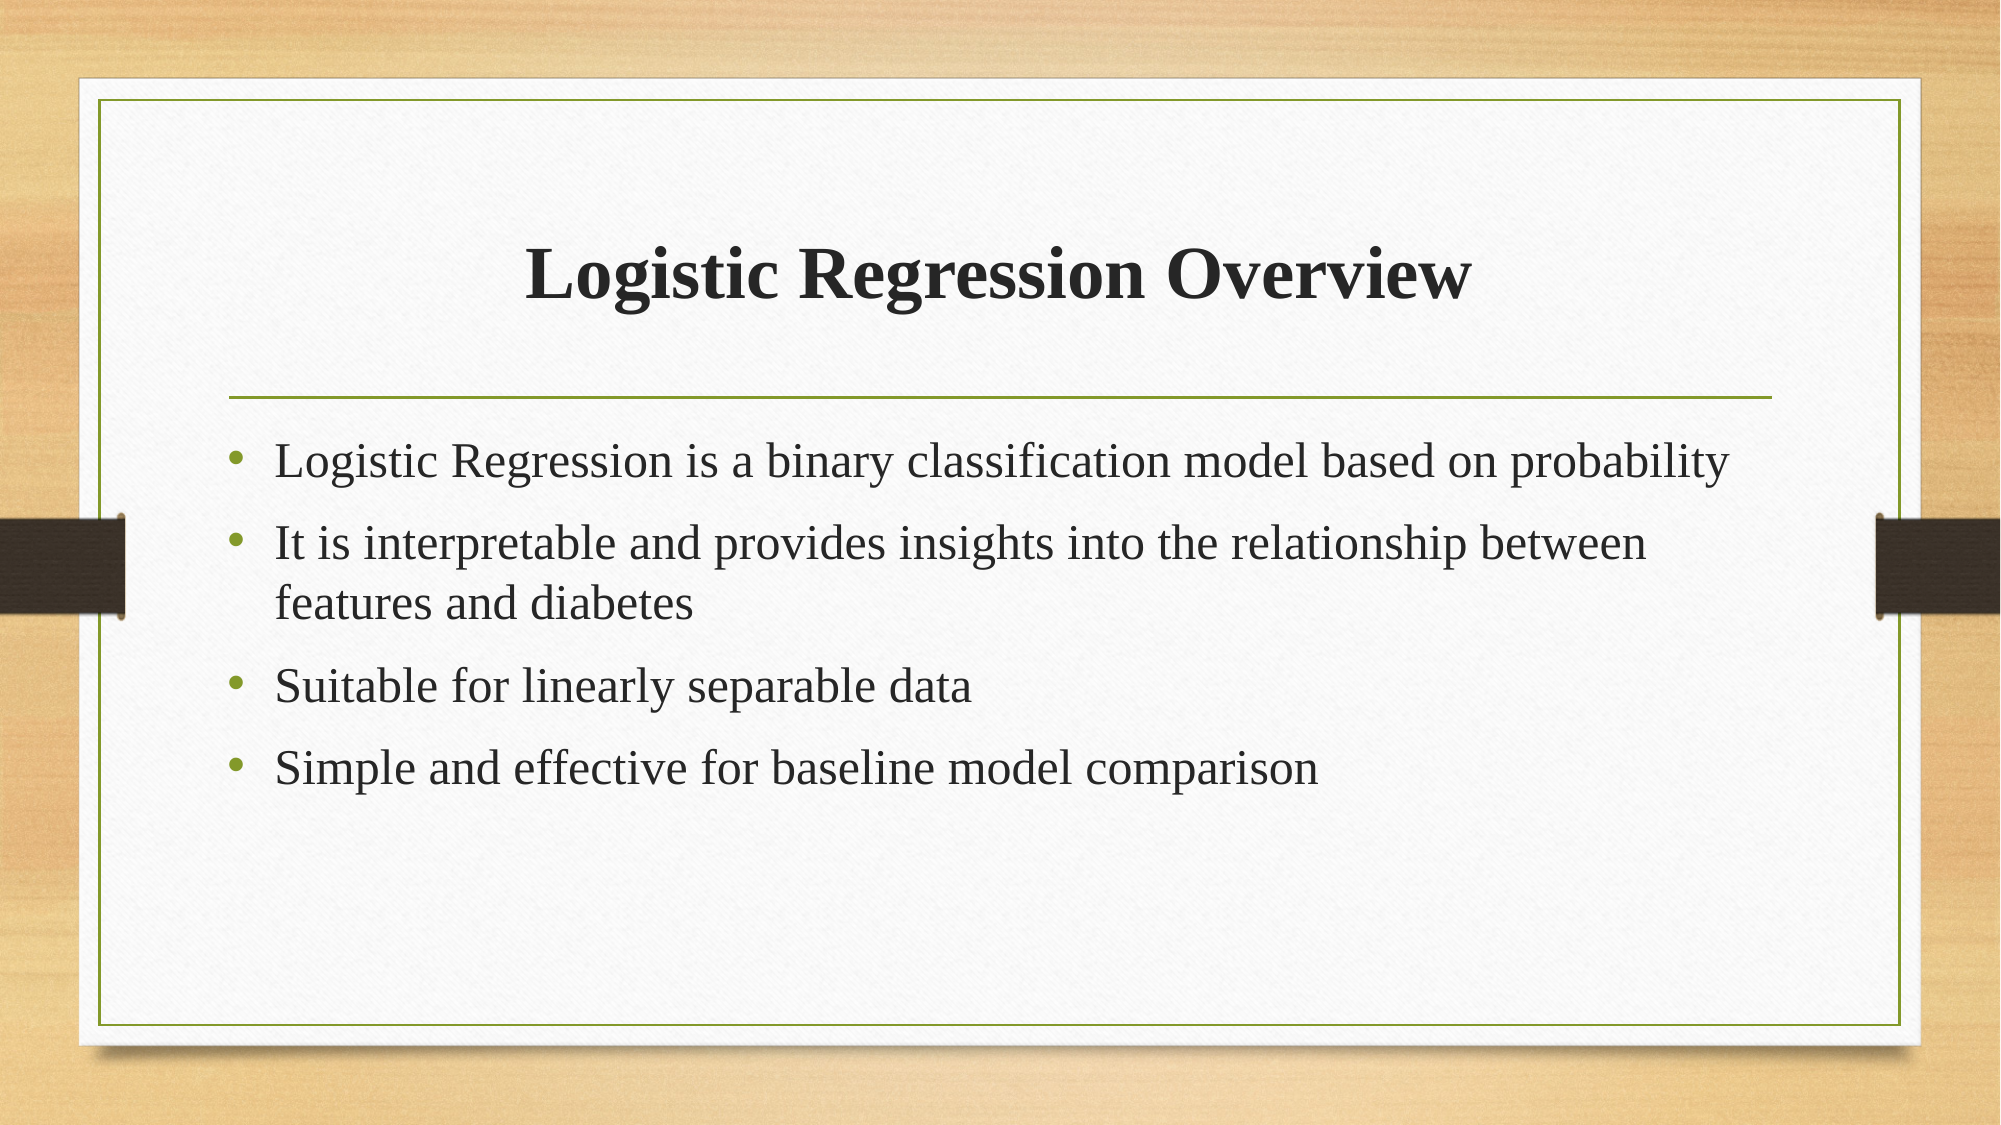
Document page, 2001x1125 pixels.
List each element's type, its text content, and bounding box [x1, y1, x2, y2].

picture [0, 0, 2001, 1125]
title Logistic Regression Overview [212, 161, 1788, 375]
list Logistic Regression is a binary classification model based on probability It is interpretable and provides insights into the relationship between features and diabetes Suitable for linearly separable data Simple and effective for baseline model comparison [212, 419, 1788, 964]
